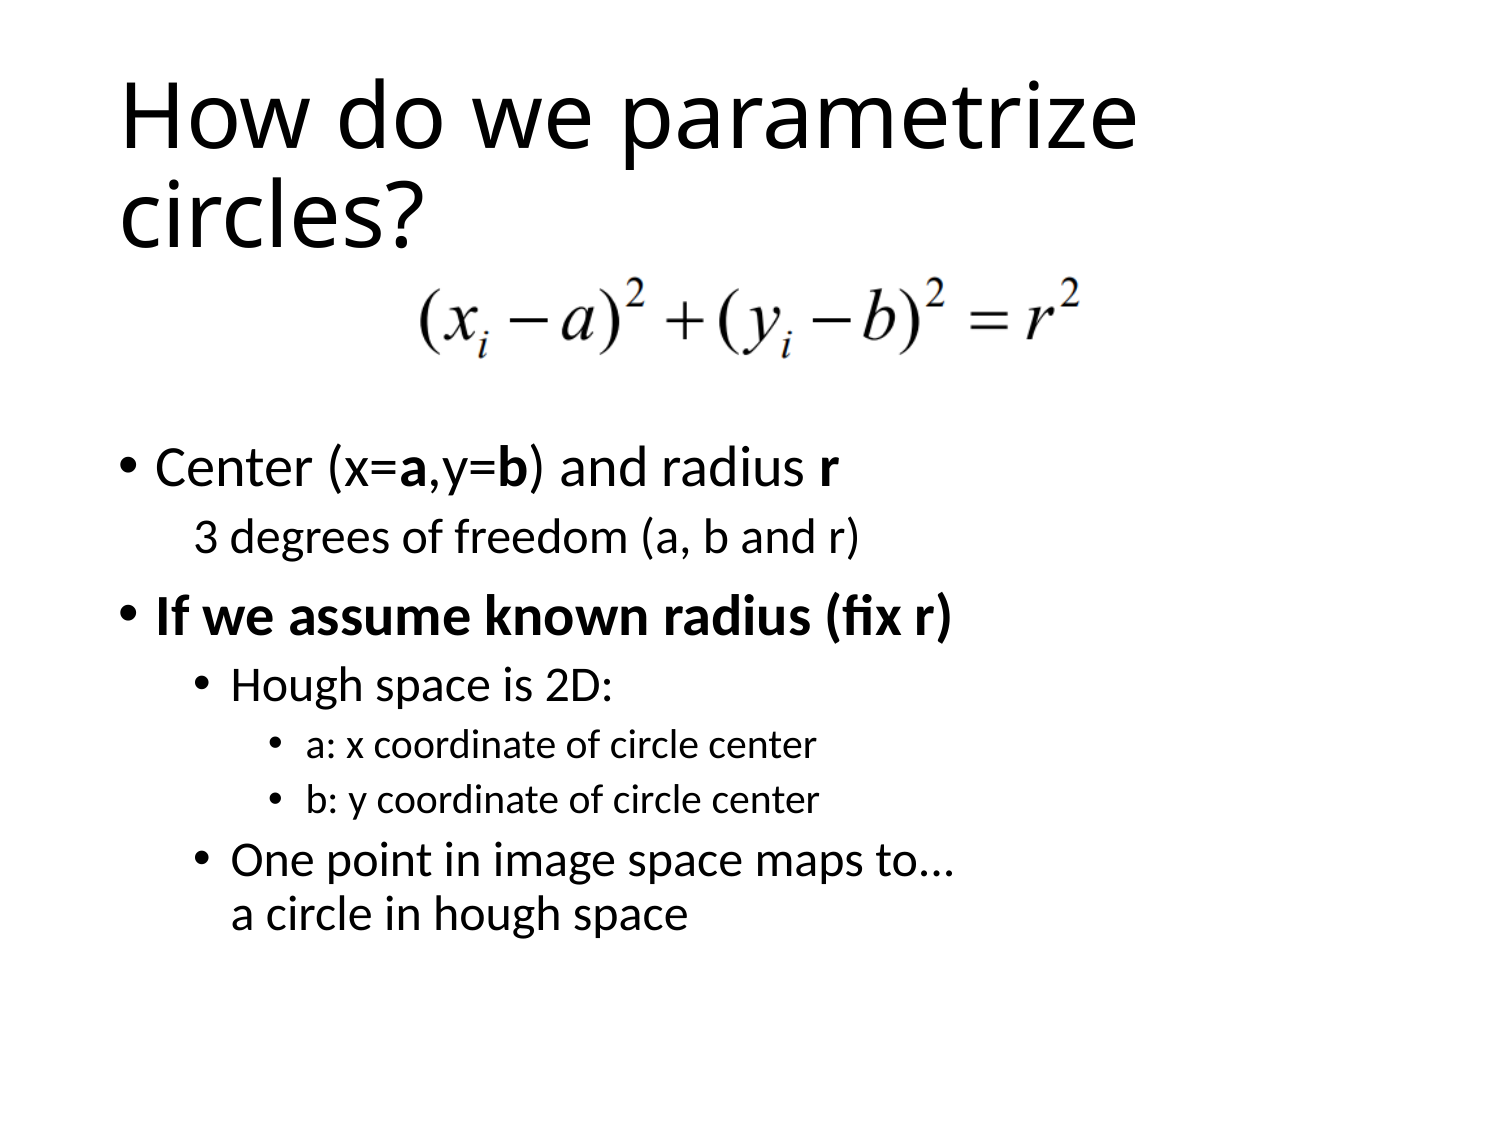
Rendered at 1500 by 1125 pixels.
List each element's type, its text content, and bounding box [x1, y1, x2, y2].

title How do we parametrize circles? [103, 59, 1397, 278]
list Center (x=a,y=b) and radius r 3 degrees of freedom (a, b and r) If we assume known radius (fix r) Hough space is 2D: a: x coordinate of circle center b: y coordinate of circle center One point in image space maps to... a circle in hough space [103, 429, 1397, 1014]
picture [384, 266, 1116, 380]
